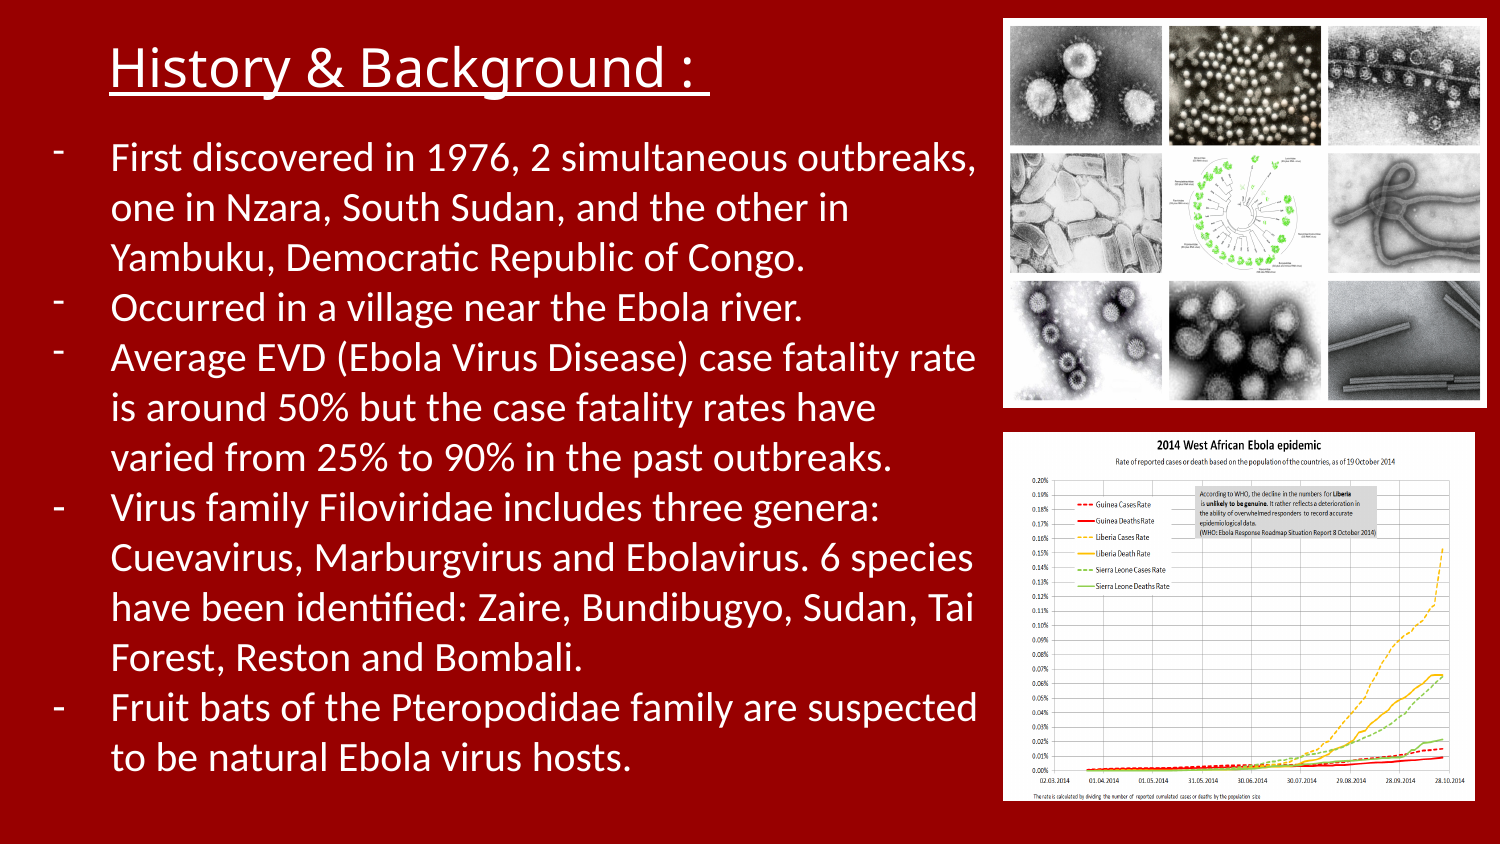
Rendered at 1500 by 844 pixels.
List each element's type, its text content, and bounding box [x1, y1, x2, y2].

picture [1003, 17, 1487, 408]
text_box History & Background : [93, 18, 1001, 114]
text_box First discovered in 1976, 2 simultaneous outbreaks, one in Nzara, South Sudan, and the other in Yambuku, Democratic Republic of Congo. Occurred in a village near the Ebola river. Average EVD (Ebola Virus Disease) case fatality rate is around 50% but the case fatality rates have varied from 25% to 90% in the past outbreaks. Virus family Filoviridae includes three genera: Cuevavirus, Marburgvirus and Ebolavirus. 6 species have been identified: Zaire, Bundibugyo, Sudan, Tai Forest, Reston and Bombali. Fruit bats of the Pteropodidae family are suspected to be natural Ebola virus hosts. [20, 114, 1004, 795]
picture [1003, 432, 1476, 802]
